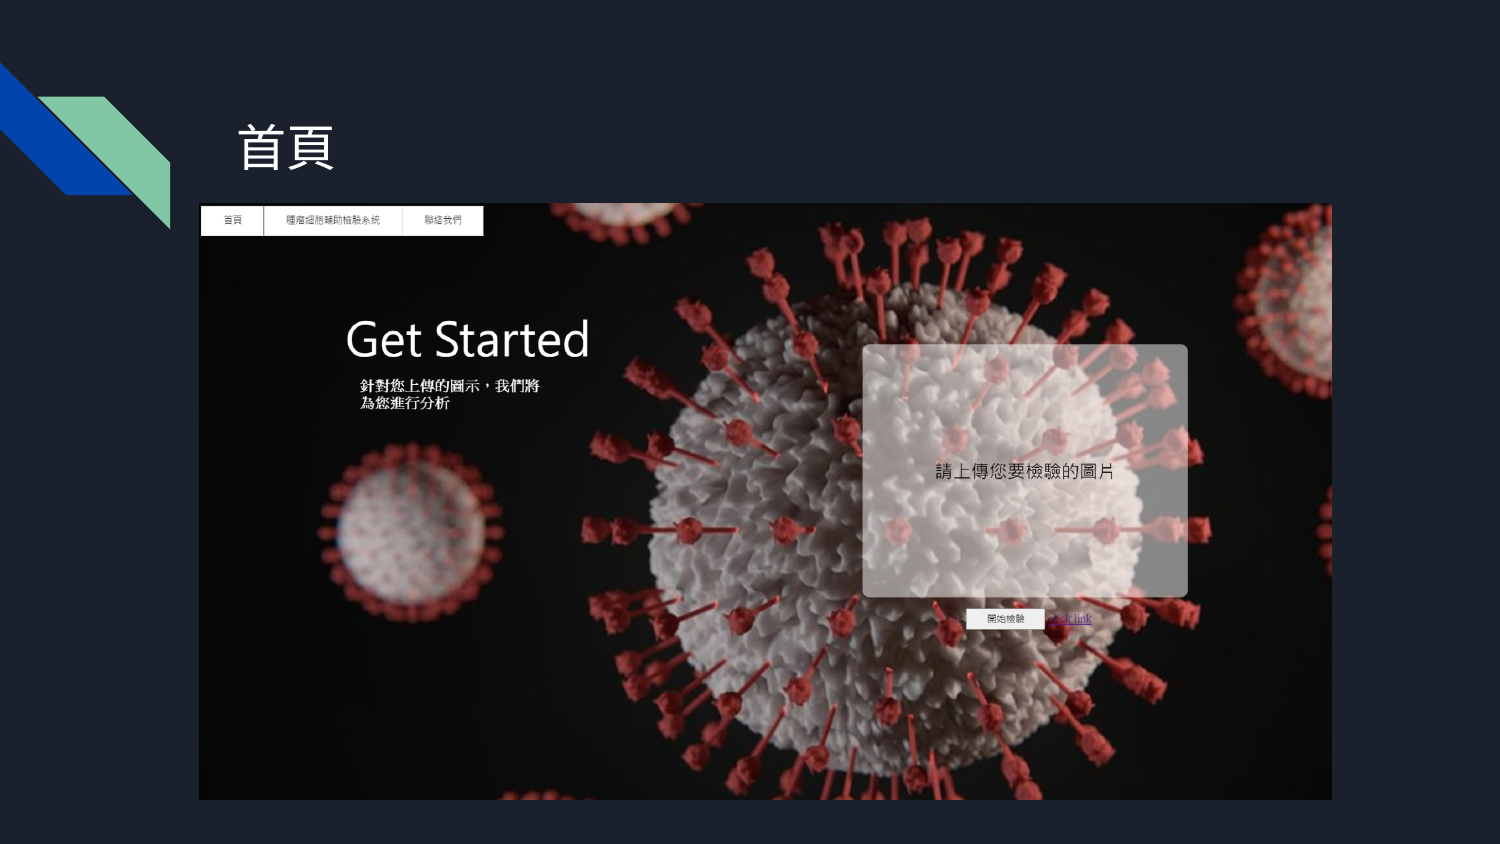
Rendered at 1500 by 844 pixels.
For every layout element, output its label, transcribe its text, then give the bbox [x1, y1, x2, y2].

picture [199, 202, 1333, 800]
title 首頁 [221, 101, 1377, 252]
